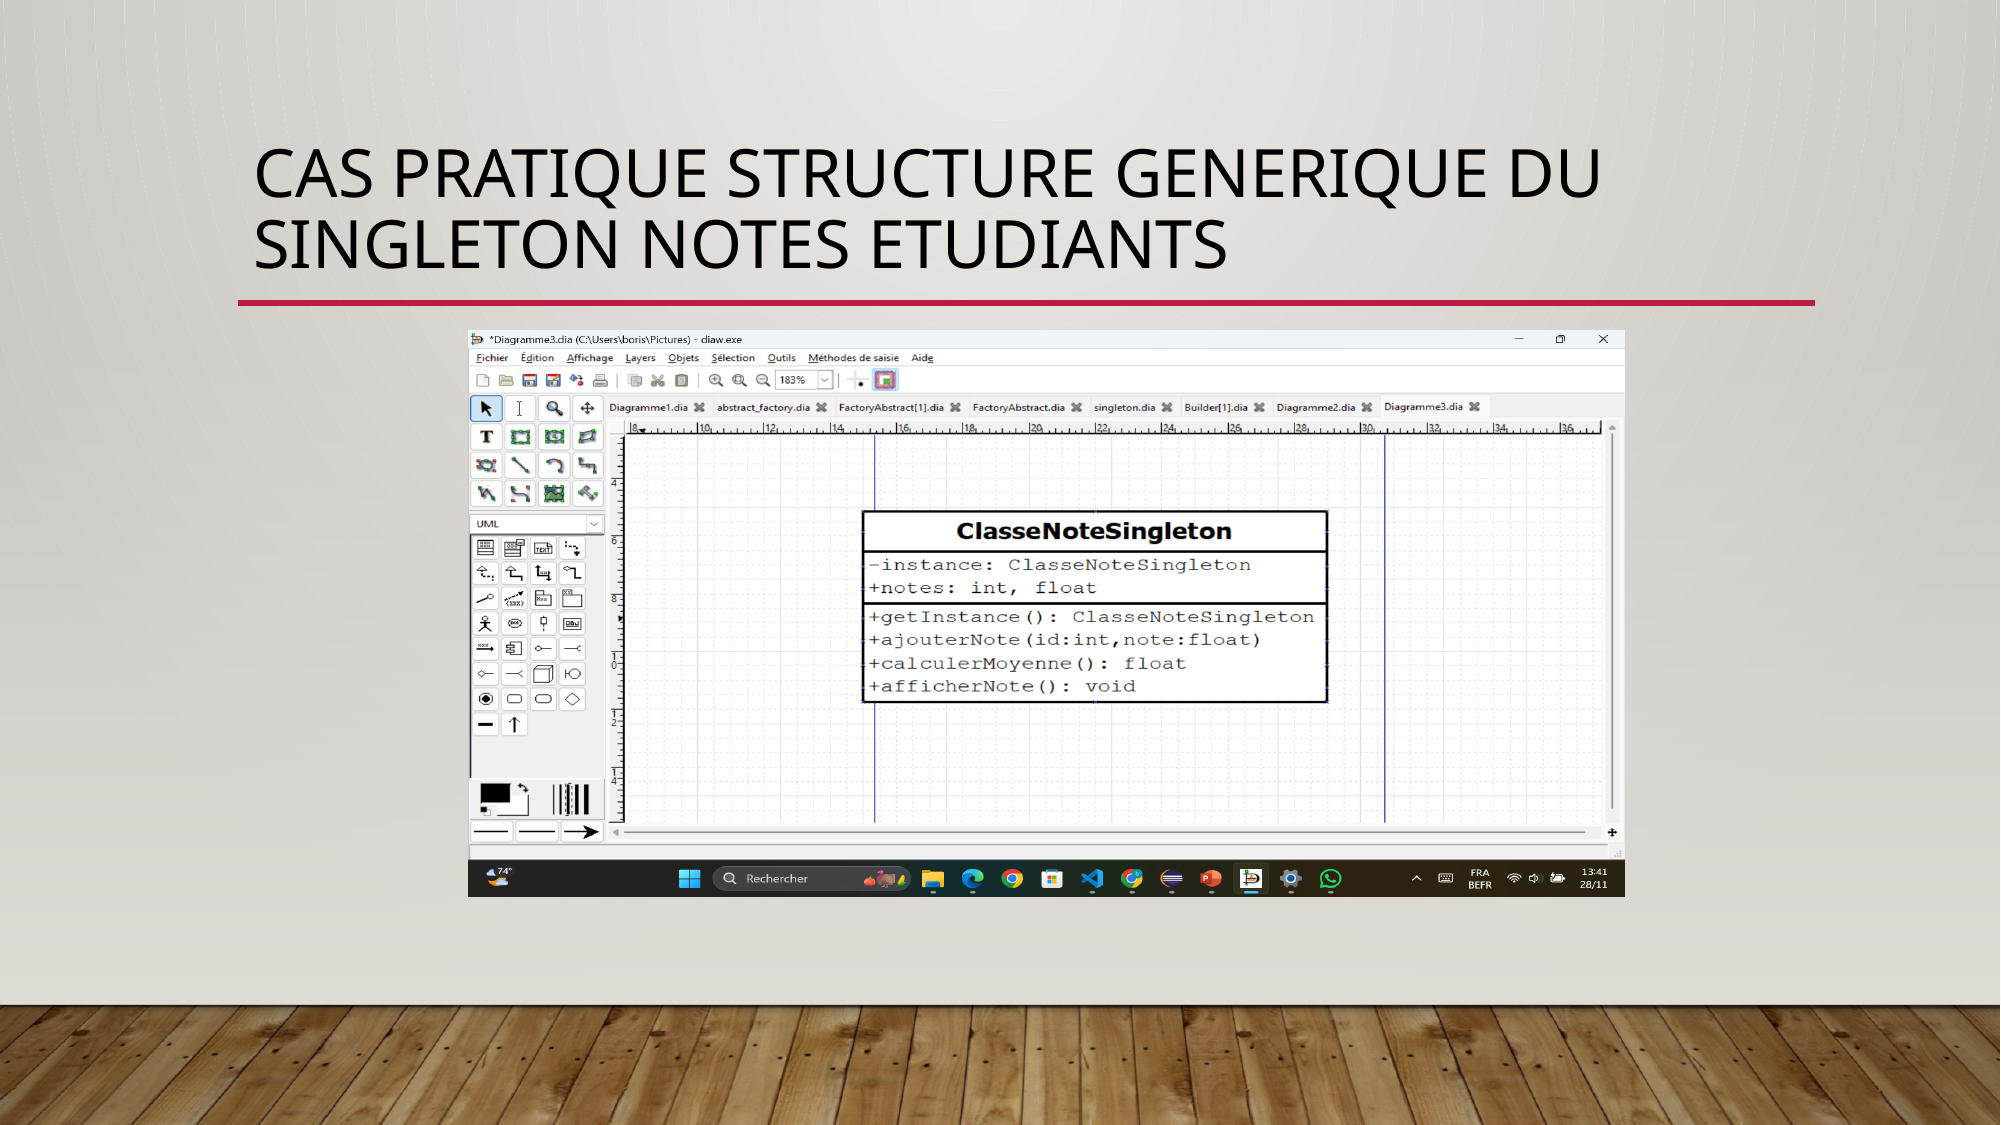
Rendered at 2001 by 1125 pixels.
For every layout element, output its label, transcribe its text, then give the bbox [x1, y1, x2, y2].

title Cas pratique structure generique du singleton notes etudiants [238, 131, 1814, 305]
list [468, 330, 1625, 897]
picture [0, 1005, 2000, 1125]
